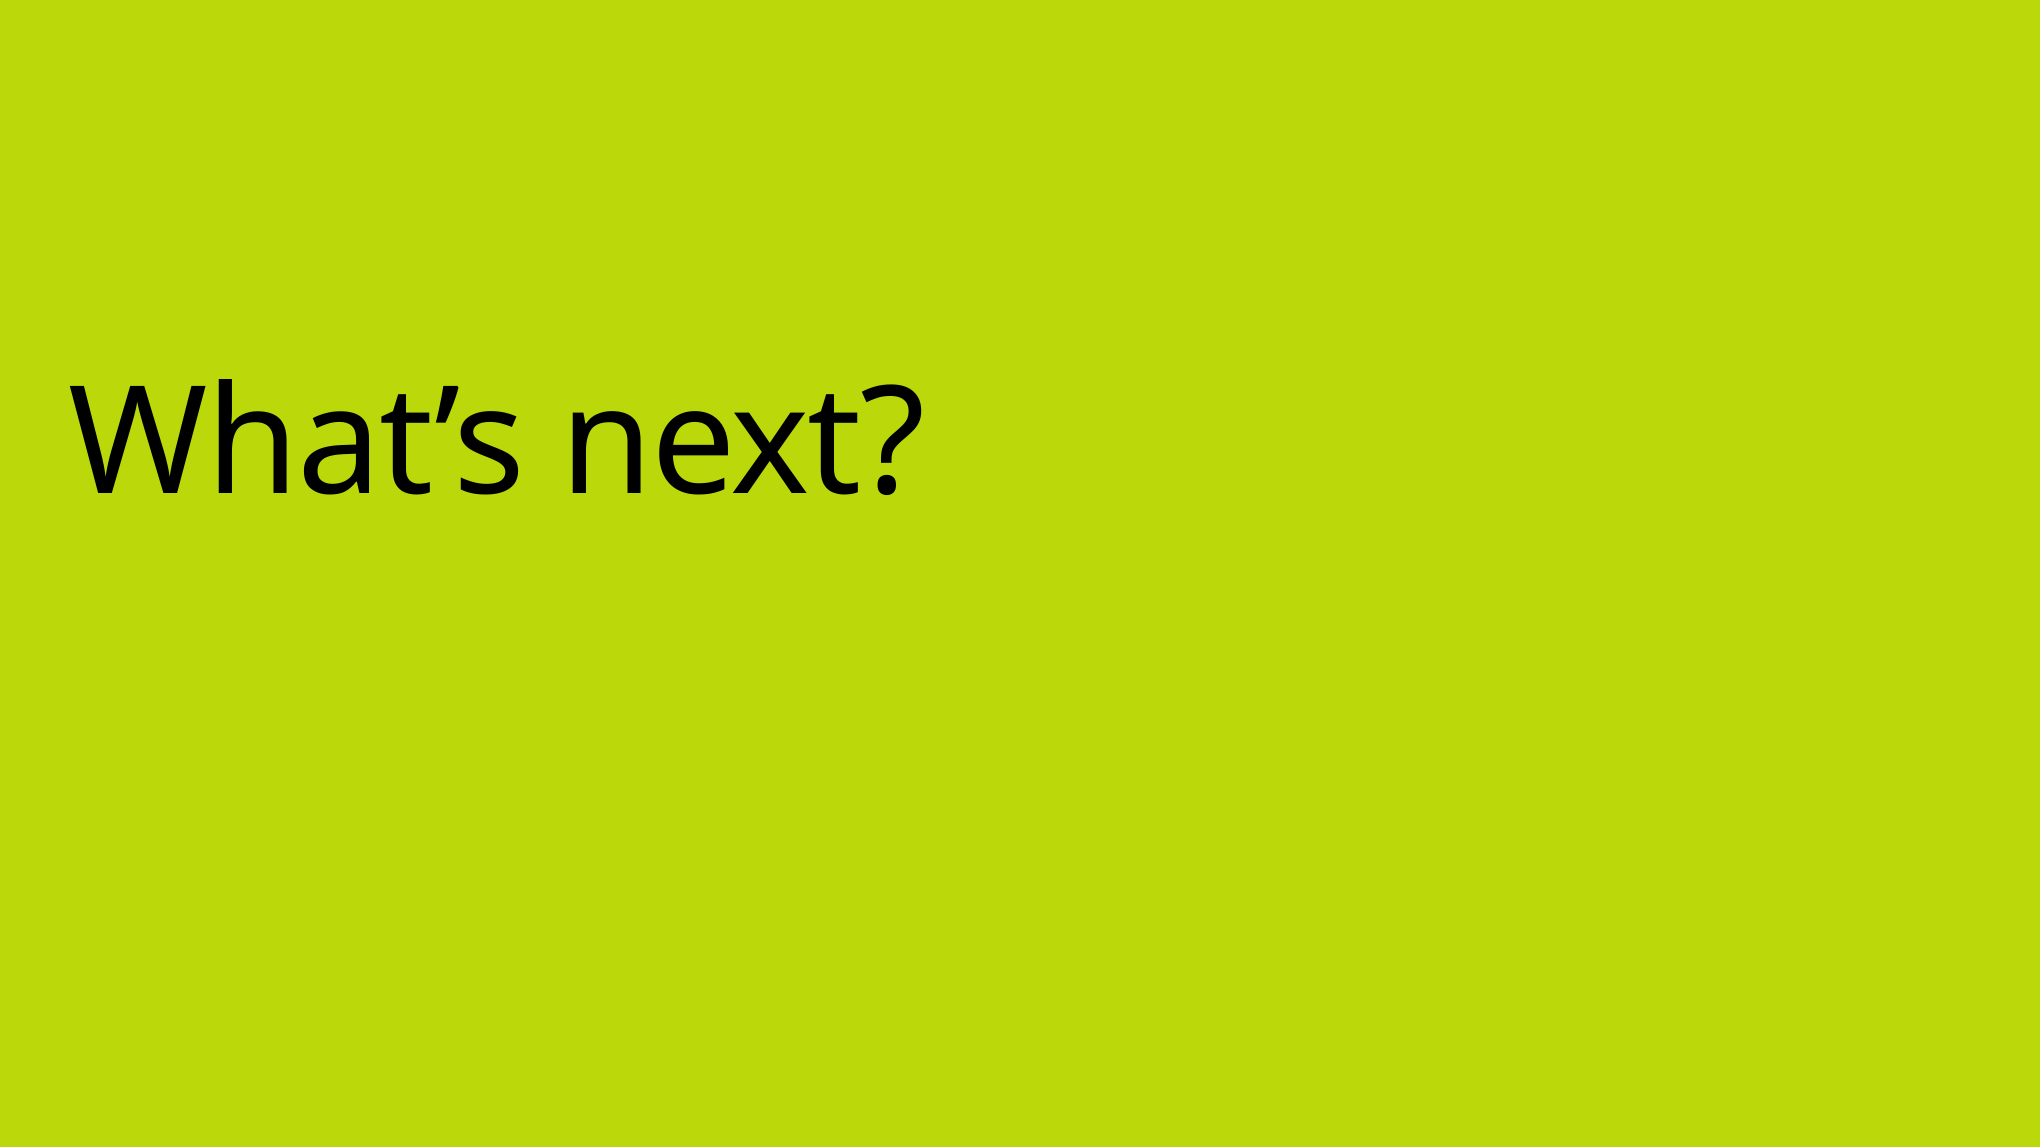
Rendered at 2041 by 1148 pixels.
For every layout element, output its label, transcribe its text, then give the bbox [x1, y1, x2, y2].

title What’s next? [45, 348, 1996, 650]
